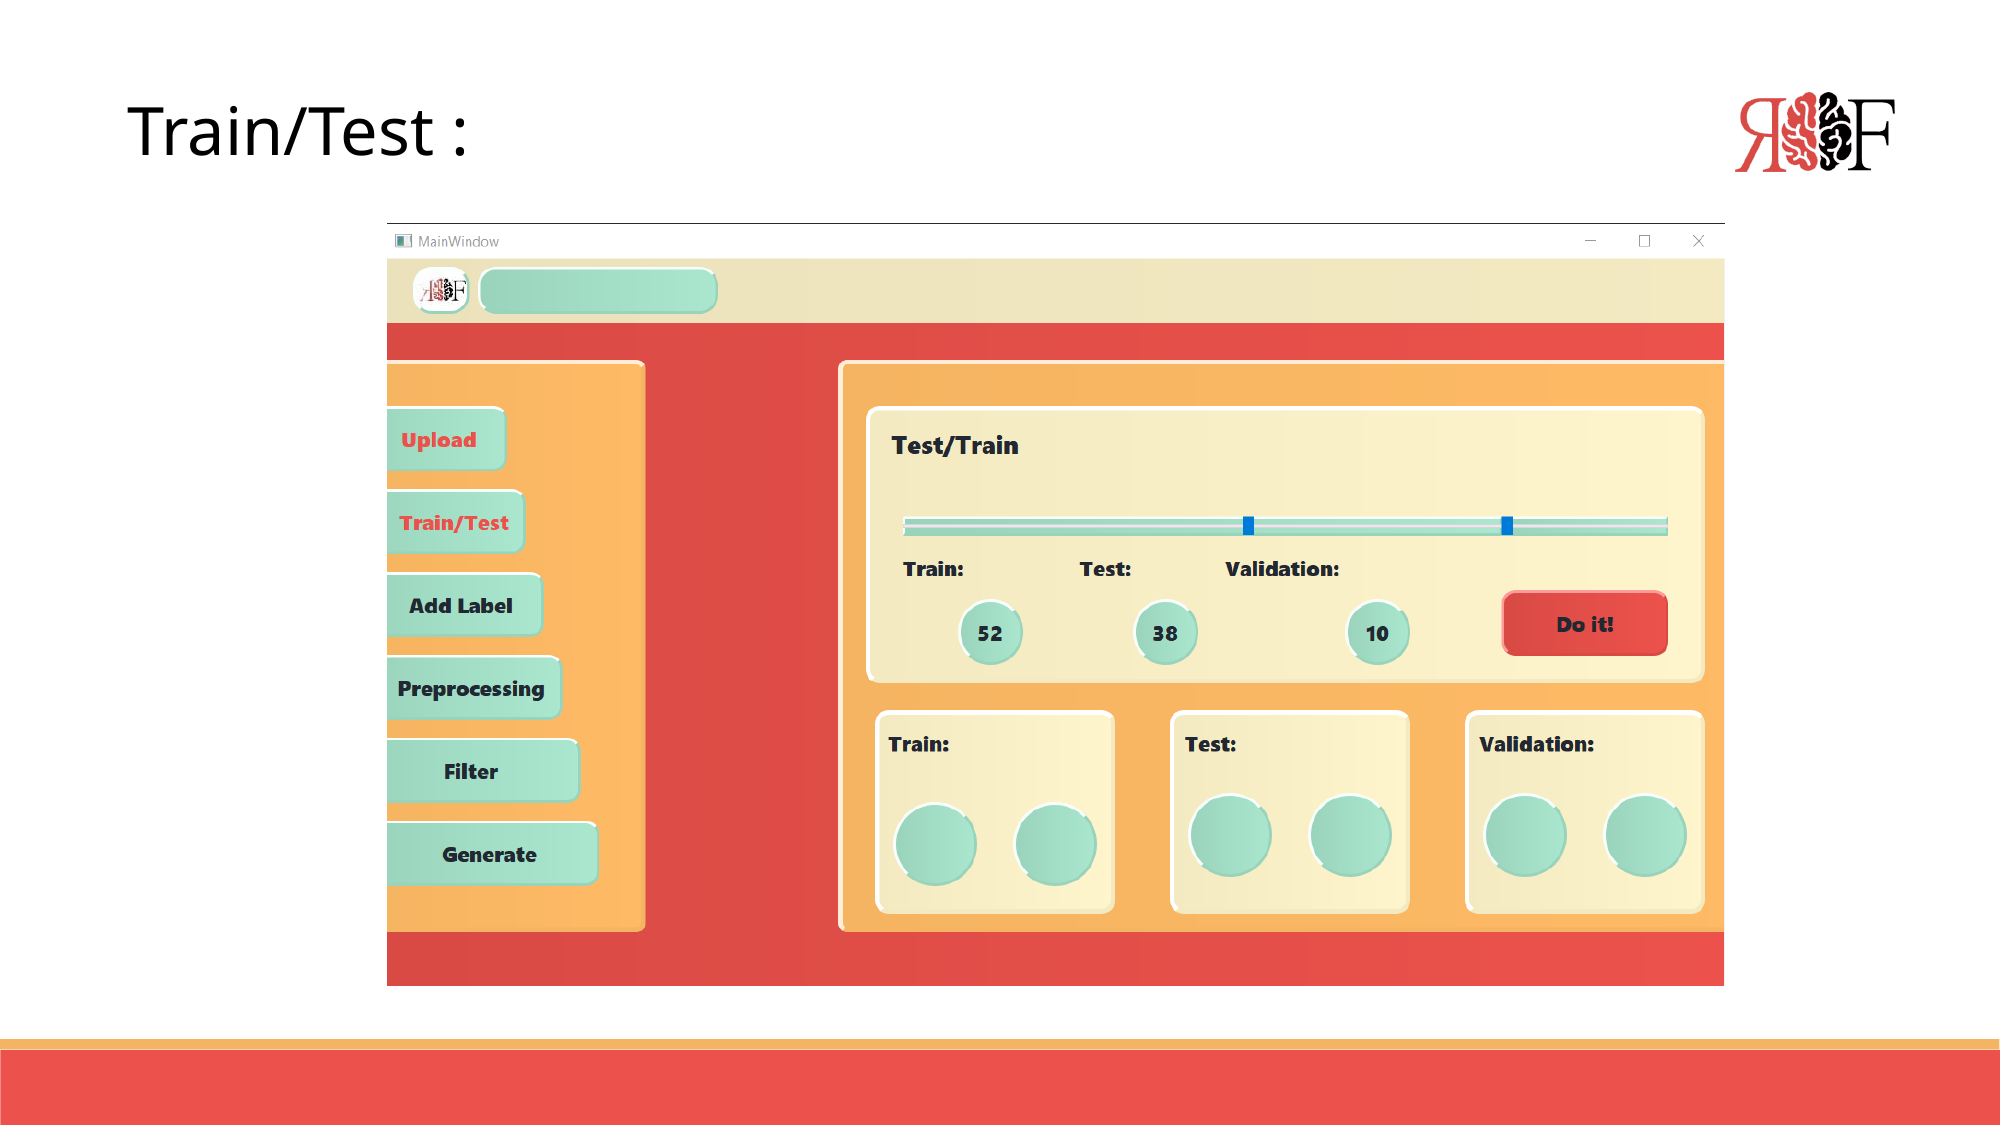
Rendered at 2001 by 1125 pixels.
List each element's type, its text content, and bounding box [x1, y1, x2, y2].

picture [387, 223, 1726, 987]
text_box Train/Test : [113, 81, 1113, 177]
picture [1724, 62, 1919, 197]
